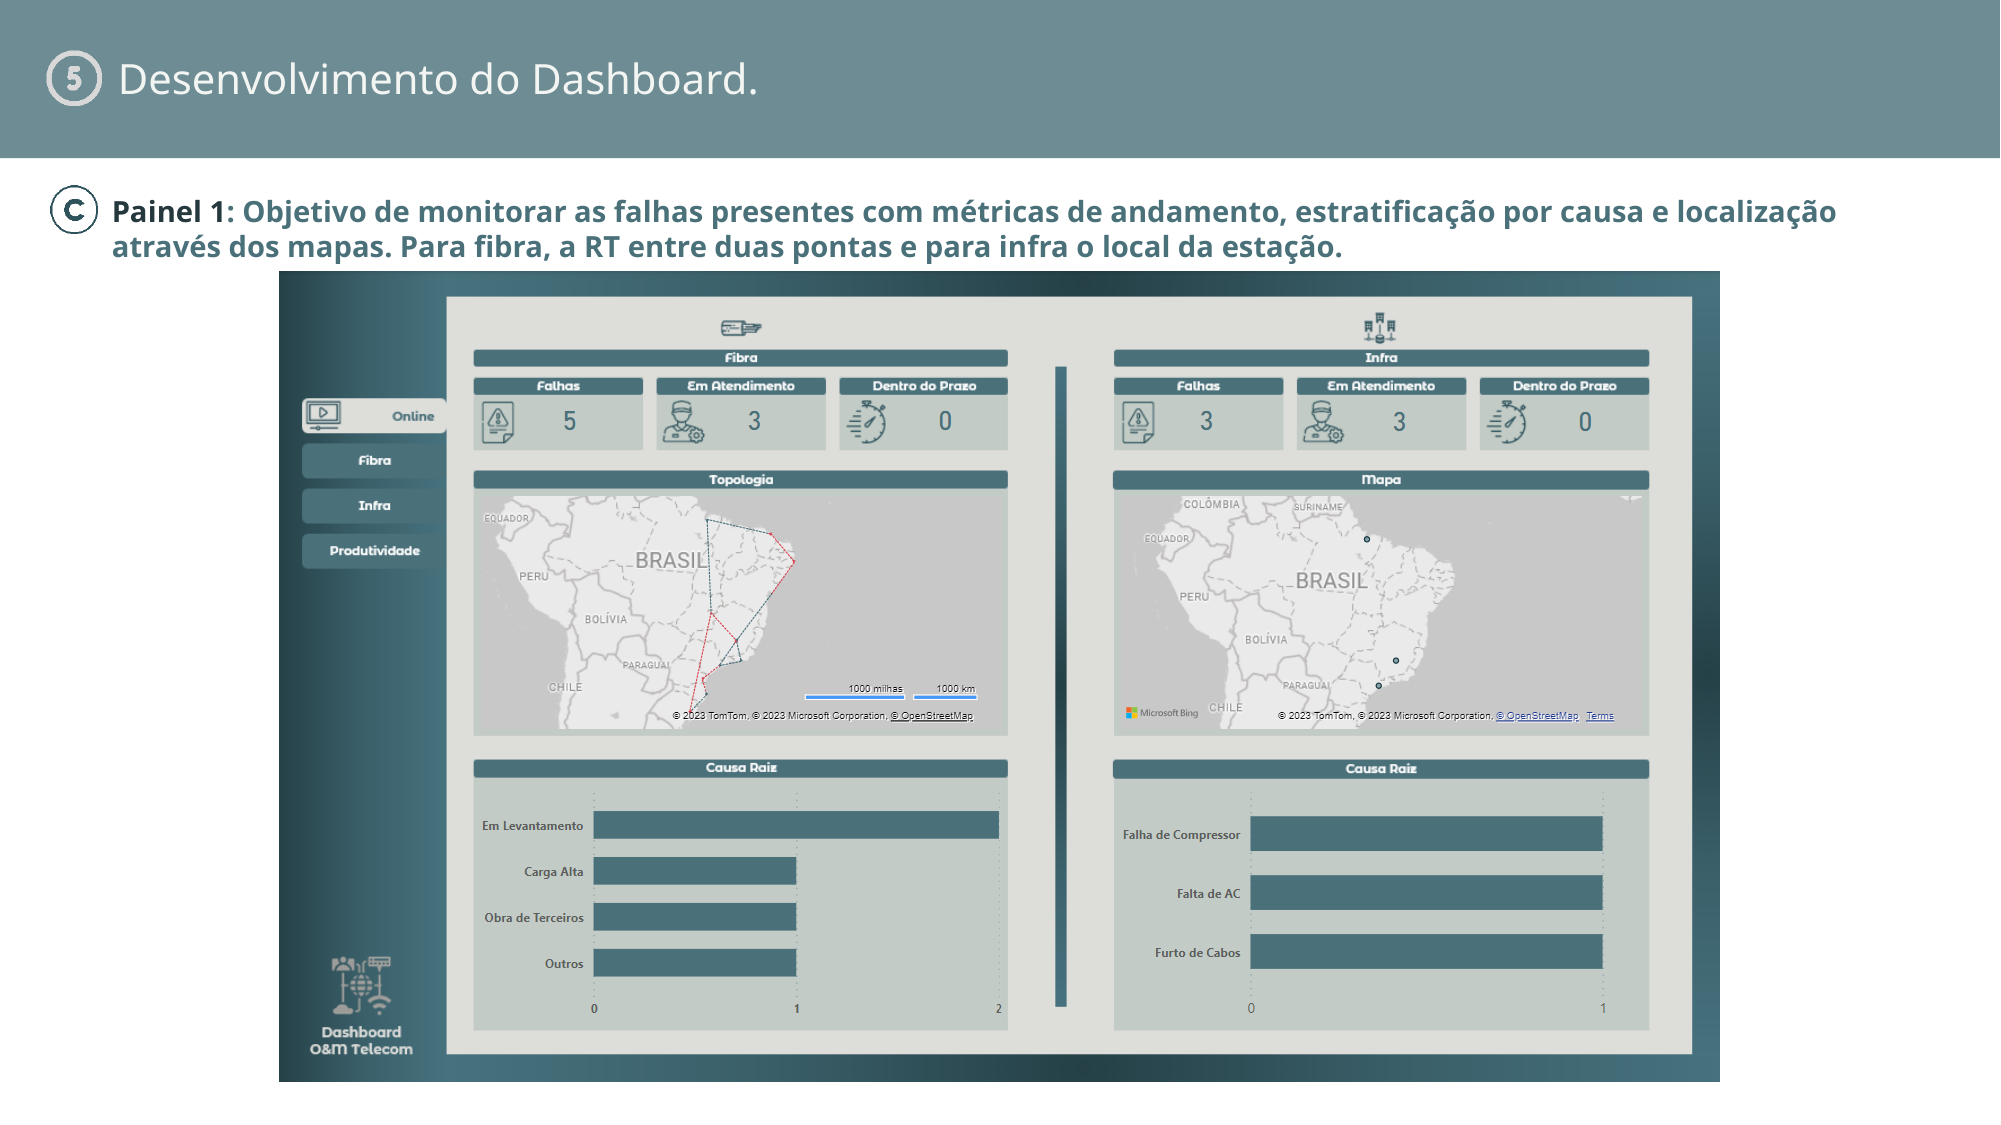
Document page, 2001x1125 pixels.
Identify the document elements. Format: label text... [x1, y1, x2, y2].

picture [49, 185, 98, 234]
text_box [0, 0, 2000, 159]
picture [279, 271, 1720, 1082]
text_box Desenvolvimento do Dashboard. [103, 45, 1059, 110]
picture [44, 48, 104, 108]
text_box Painel 1: Objetivo de monitorar as falhas presentes com métricas de andamento, estratificação por causa e localização através dos mapas. Para fibra, a RT entre duas pontas e para infra o local da estação. [97, 185, 1939, 271]
